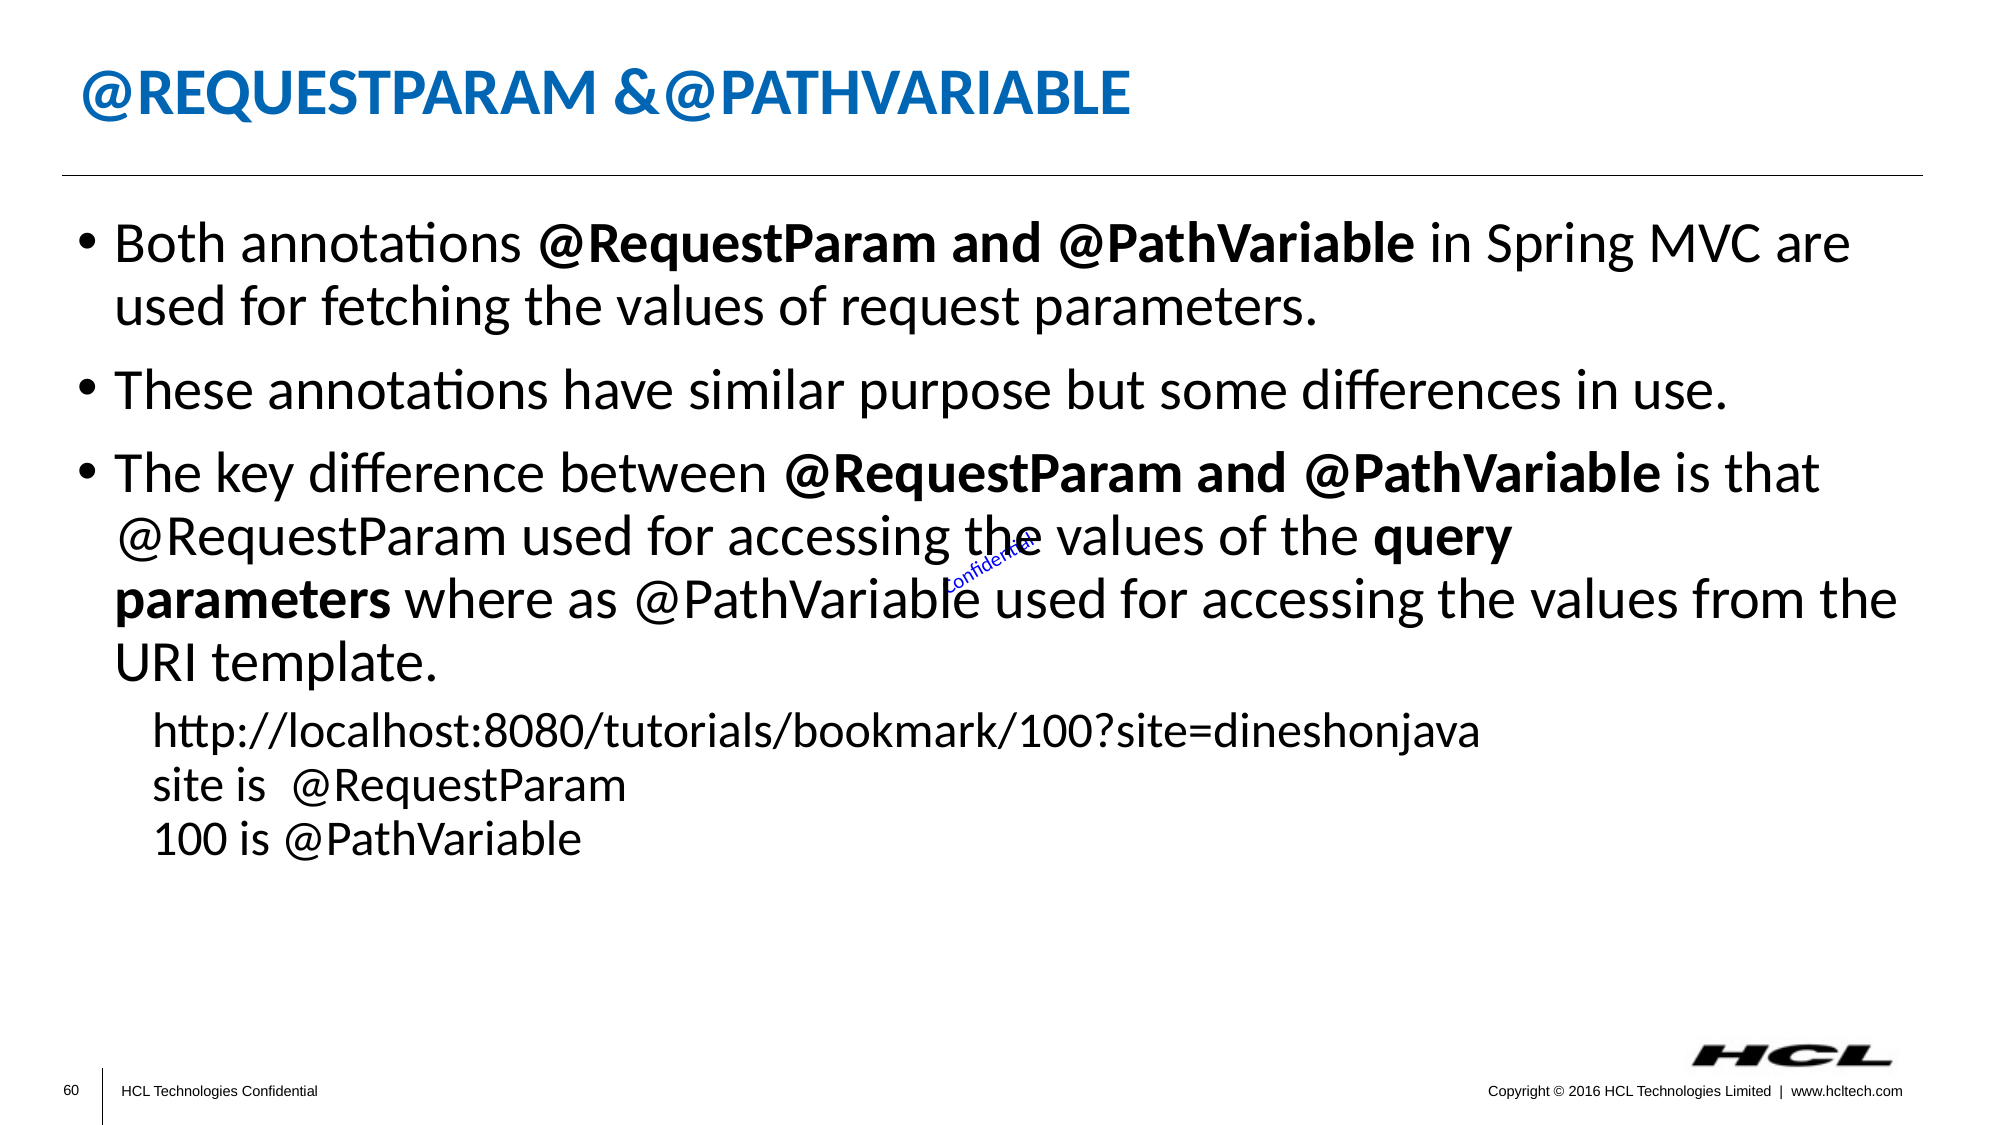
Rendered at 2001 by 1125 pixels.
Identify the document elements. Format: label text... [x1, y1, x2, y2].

picture [1660, 1024, 1924, 1080]
list Both annotations @RequestParam and @PathVariable in Spring MVC are used for fetching the values of request parameters. These annotations have similar purpose but some differences in use. The key difference between @RequestParam and @PathVariable is that @RequestParam used for accessing the values of the query parameters where as @PathVariable used for accessing the values from the URI template. http://localhost:8080/tutorials/bookmark/100?site=dineshonjava site is @RequestParam 100 is @PathVariable [62, 204, 1924, 1014]
title @RequestParam &@PathVariable [62, 42, 1781, 144]
